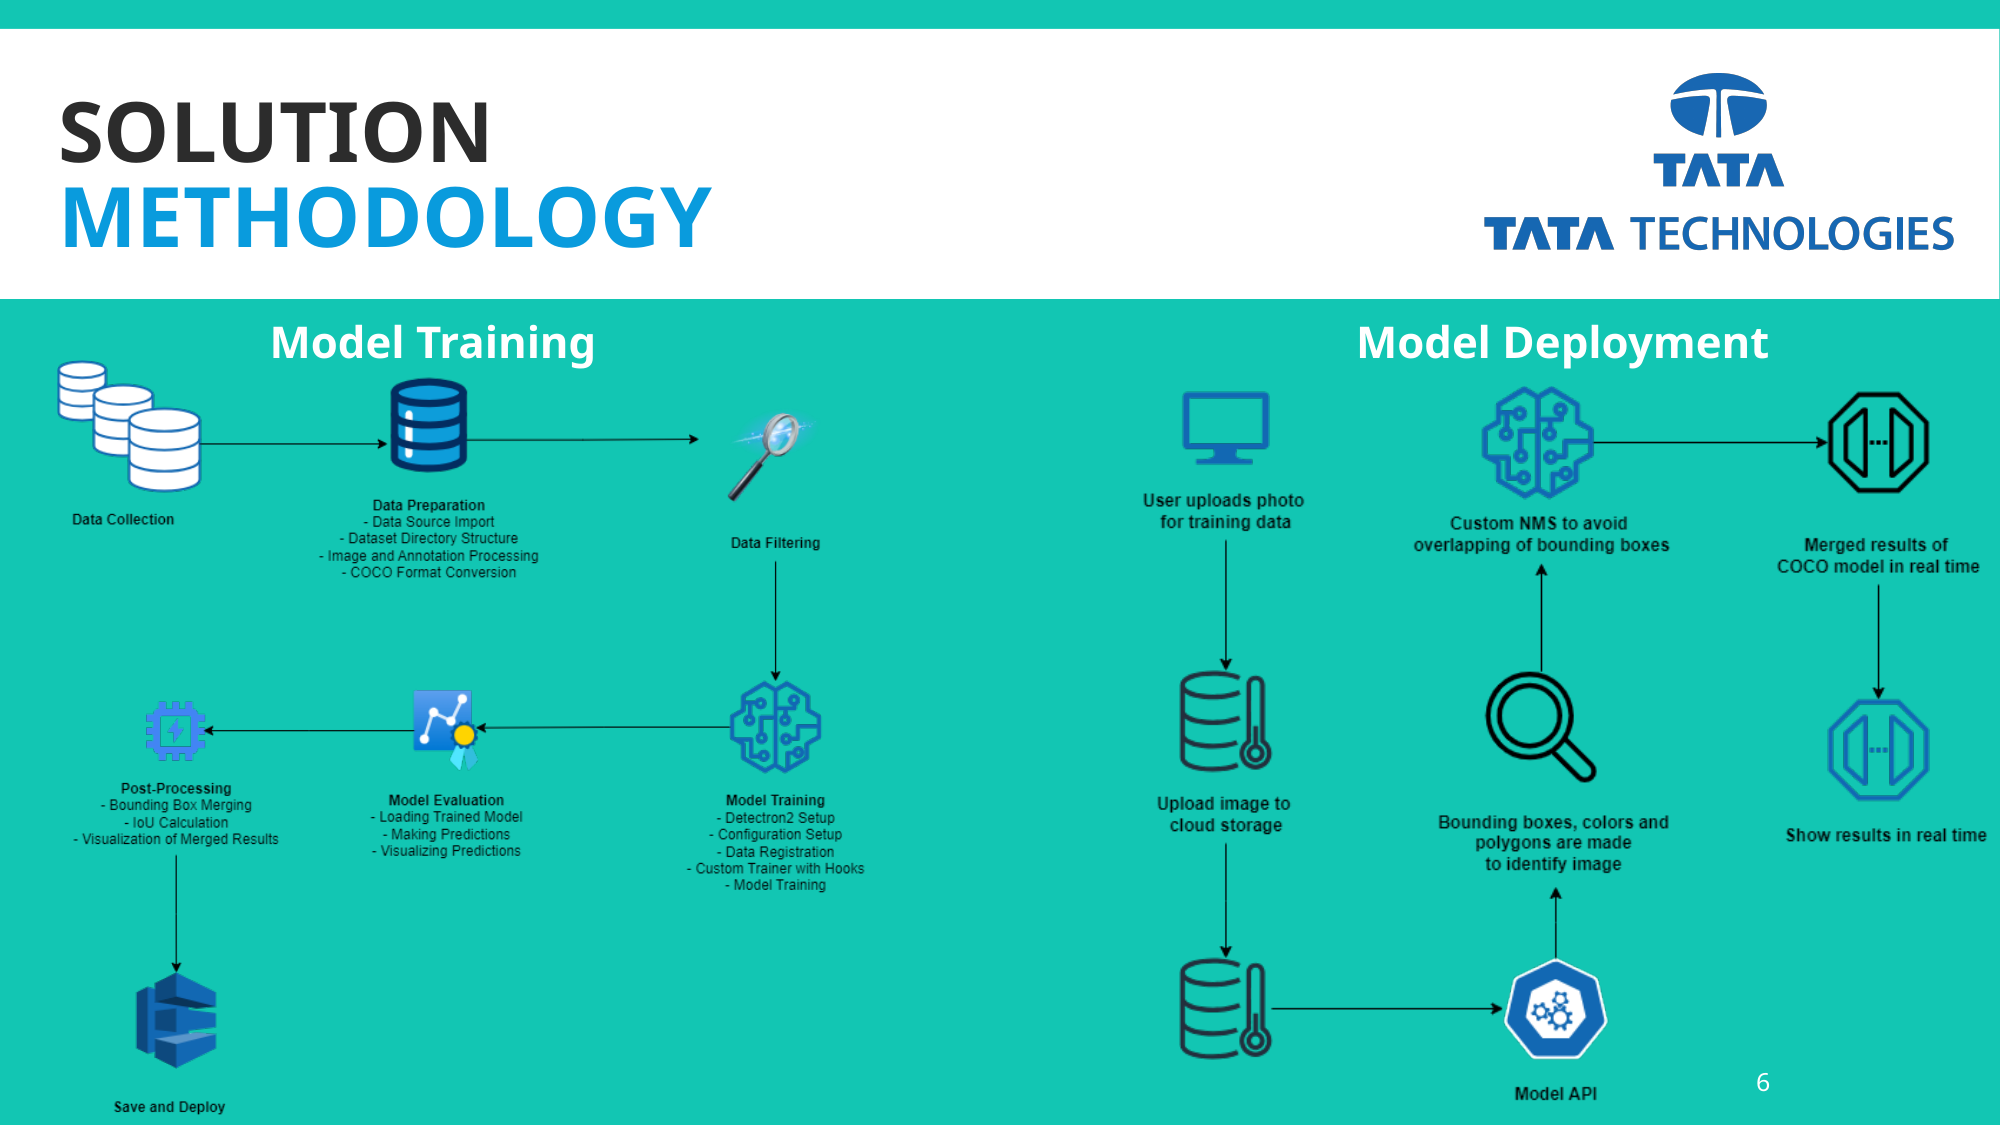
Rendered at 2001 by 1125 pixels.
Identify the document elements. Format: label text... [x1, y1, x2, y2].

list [56, 360, 875, 1125]
picture [1473, 55, 1966, 268]
list Model Training [43, 304, 823, 406]
title Solution METHODOLOGY [43, 55, 1648, 304]
list Model Deployment [1172, 283, 1953, 382]
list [1125, 386, 2000, 1116]
